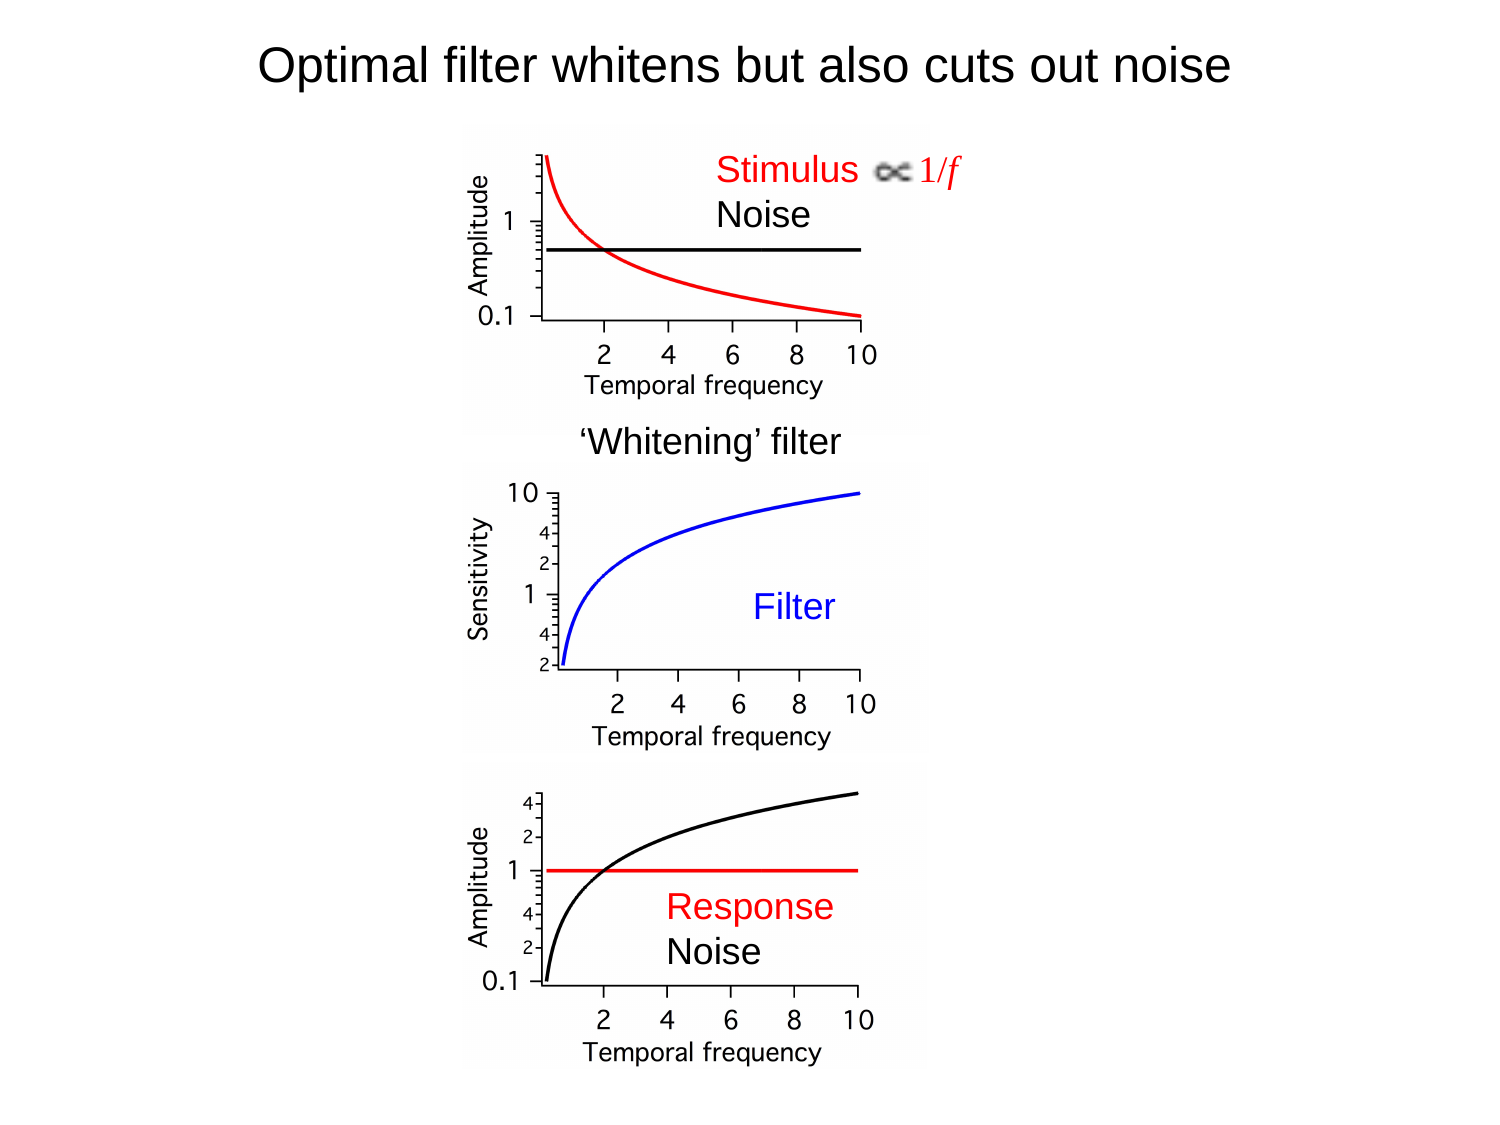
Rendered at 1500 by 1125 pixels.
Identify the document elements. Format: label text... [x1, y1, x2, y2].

text_box 1/f [934, 137, 973, 198]
picture [462, 124, 931, 436]
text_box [462, 762, 927, 1069]
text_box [462, 409, 929, 754]
text_box Optimal filter whitens but also cuts out noise [242, 24, 1248, 100]
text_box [867, 156, 918, 195]
